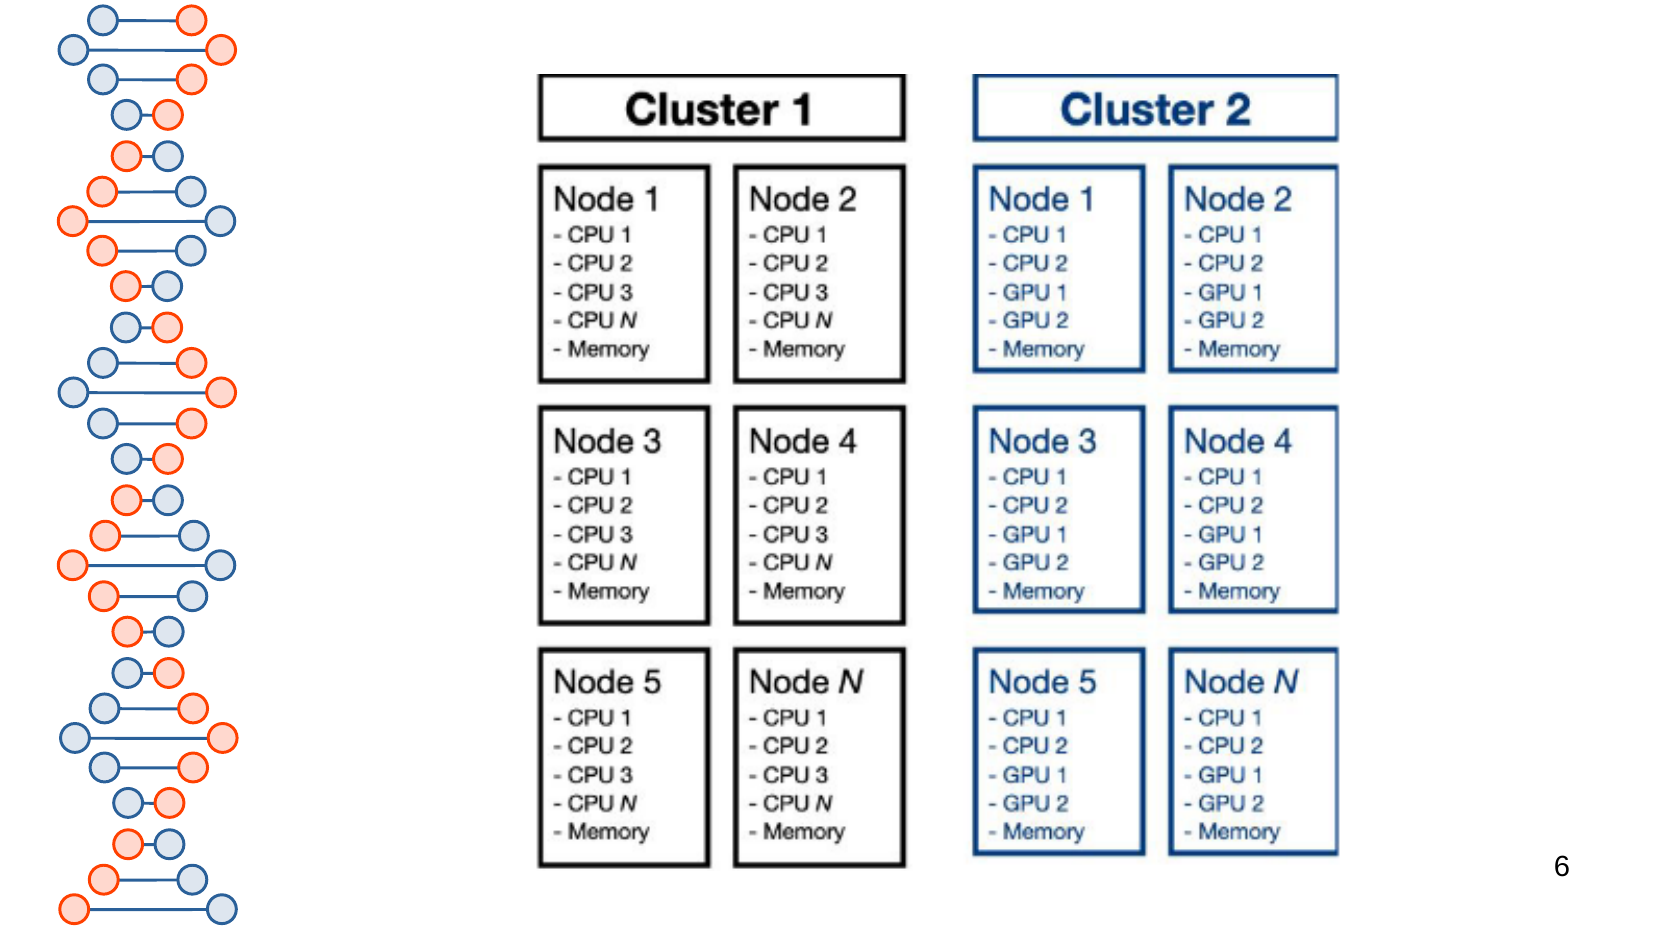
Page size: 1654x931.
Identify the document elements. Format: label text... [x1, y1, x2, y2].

picture [524, 74, 1350, 871]
slide_number 6 [1185, 847, 1571, 911]
